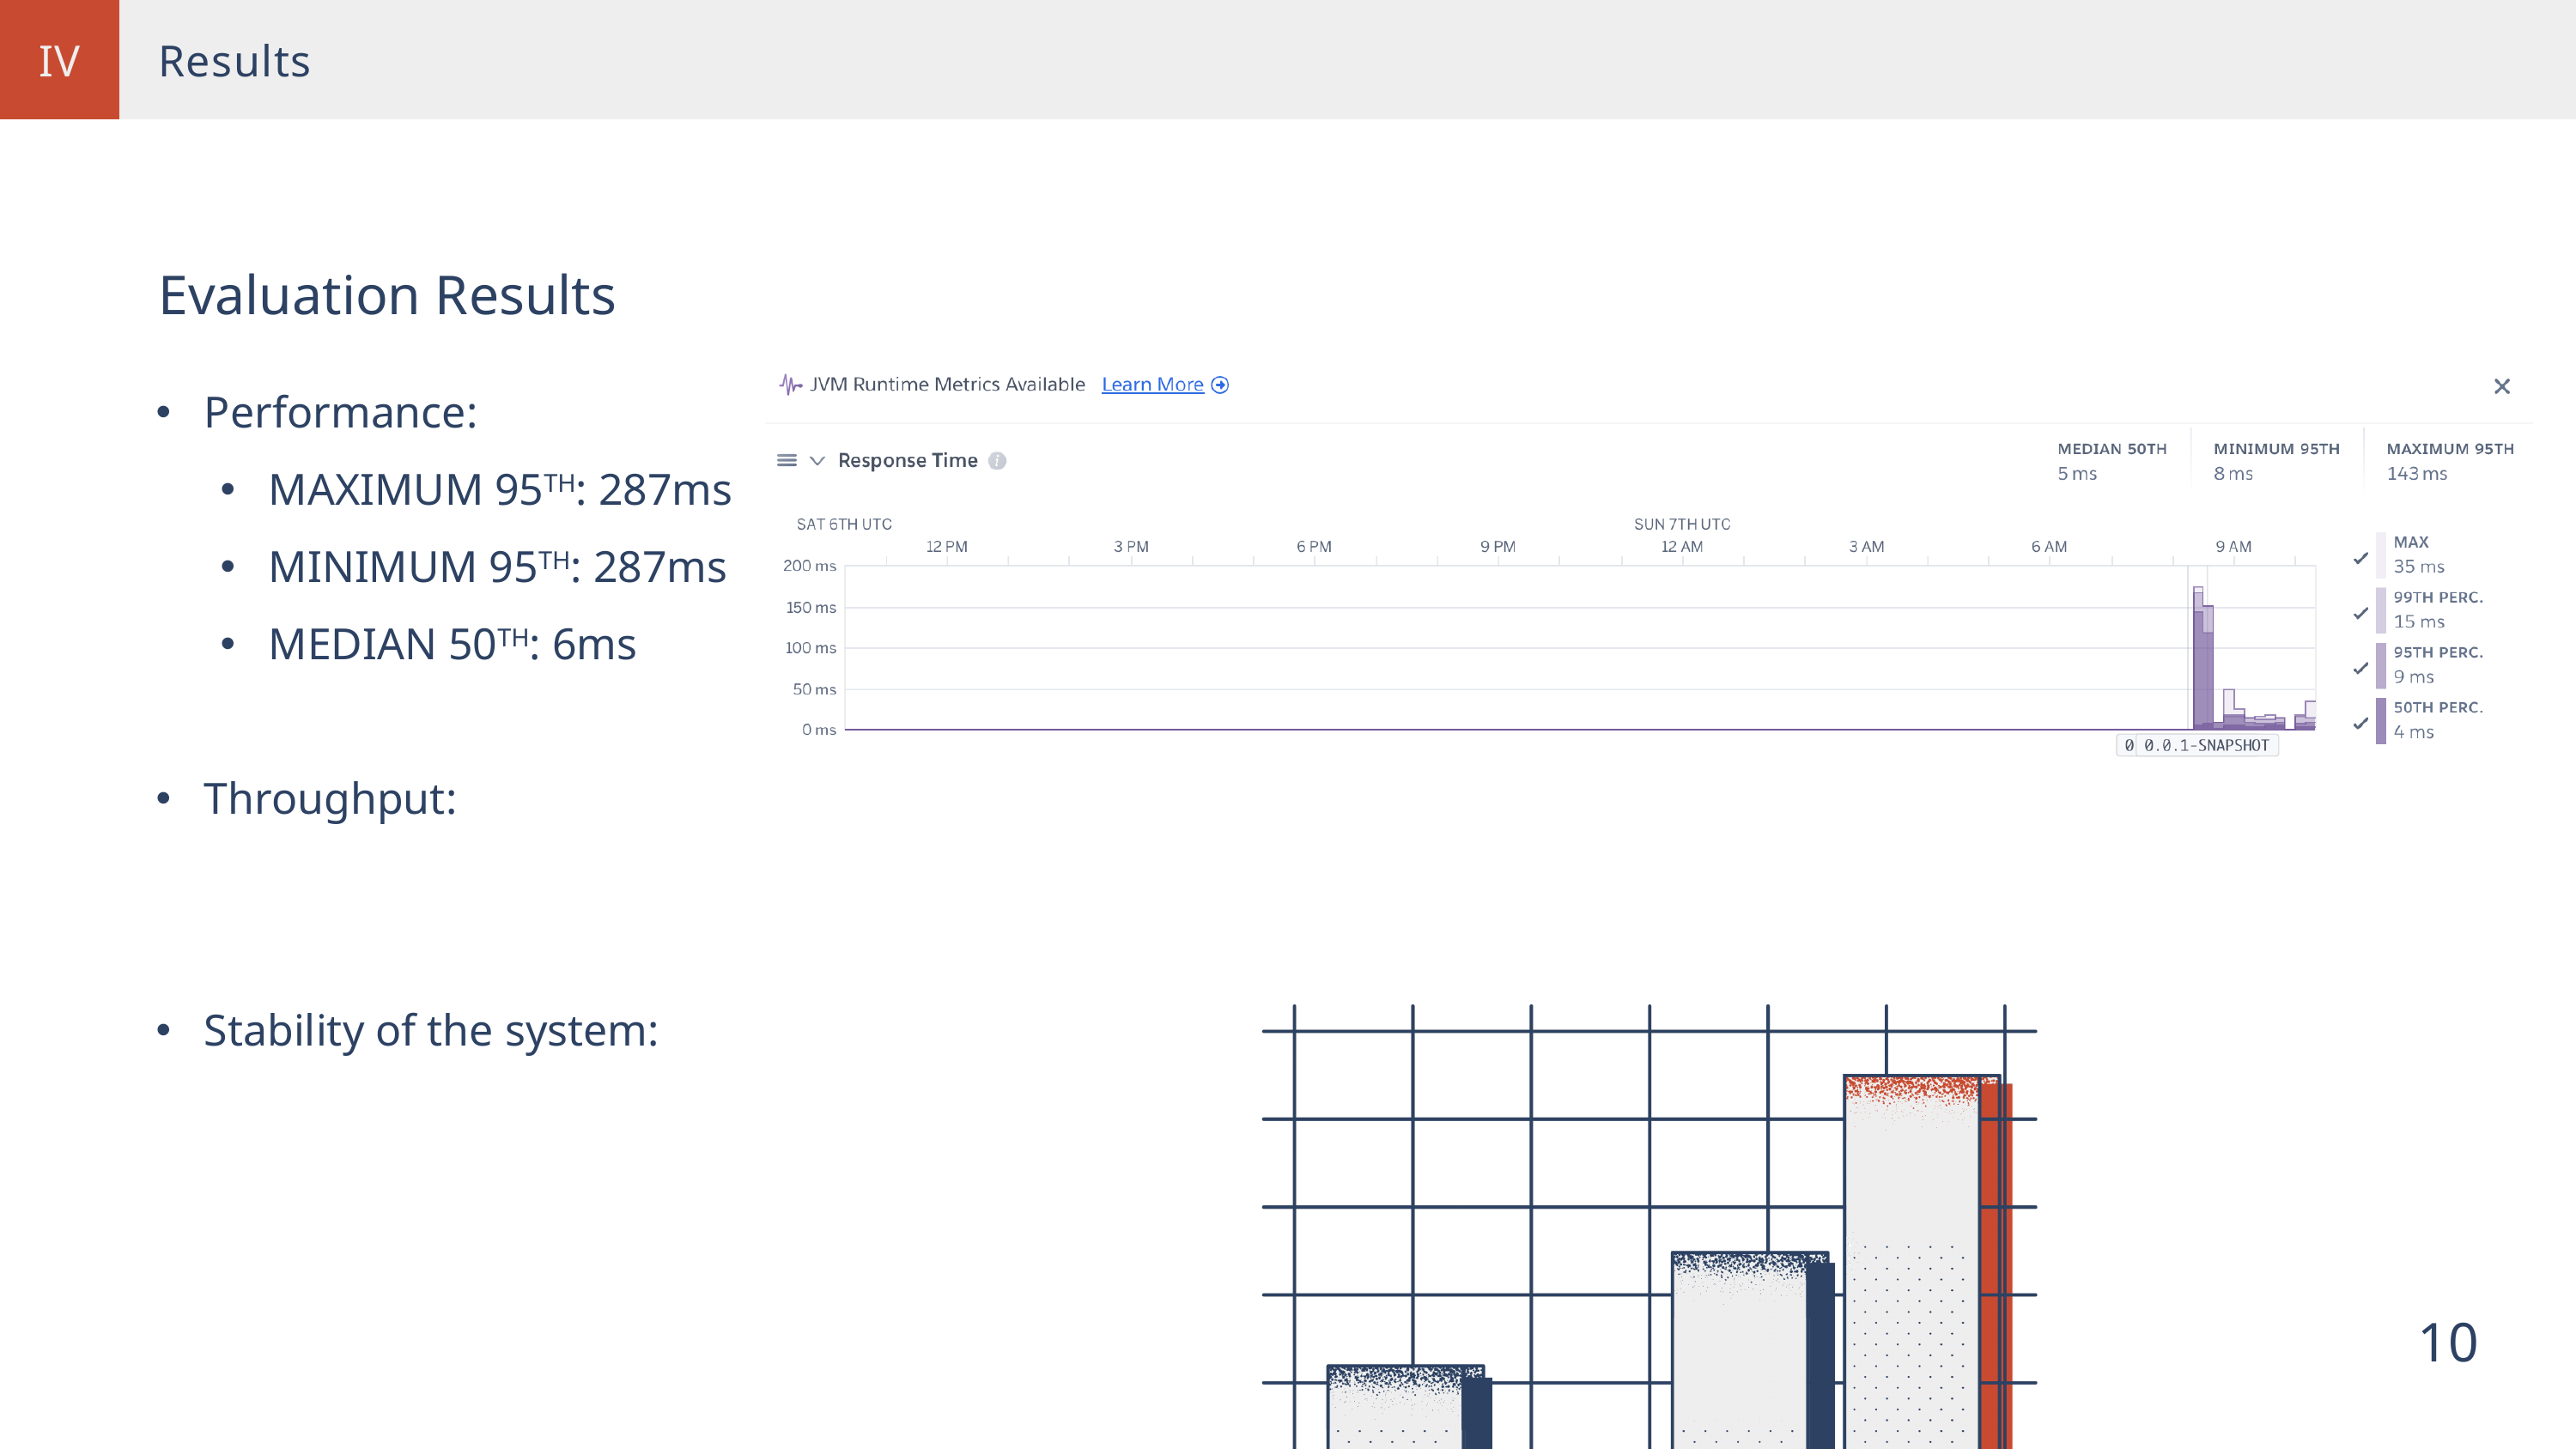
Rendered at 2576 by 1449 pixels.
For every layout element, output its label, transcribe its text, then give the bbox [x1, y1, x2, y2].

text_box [120, 0, 2576, 120]
text_box 10 [2383, 1286, 2480, 1373]
text_box Performance: MAXIMUM 95TH: 287ms MINIMUM 95TH: 287ms MEDIAN 50TH: 6ms Throughput: Stability of the system: [155, 359, 1208, 1132]
text_box Evaluation Results [158, 239, 914, 325]
text_box [1251, 1004, 2048, 1449]
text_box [0, 0, 120, 120]
picture [765, 350, 2534, 773]
